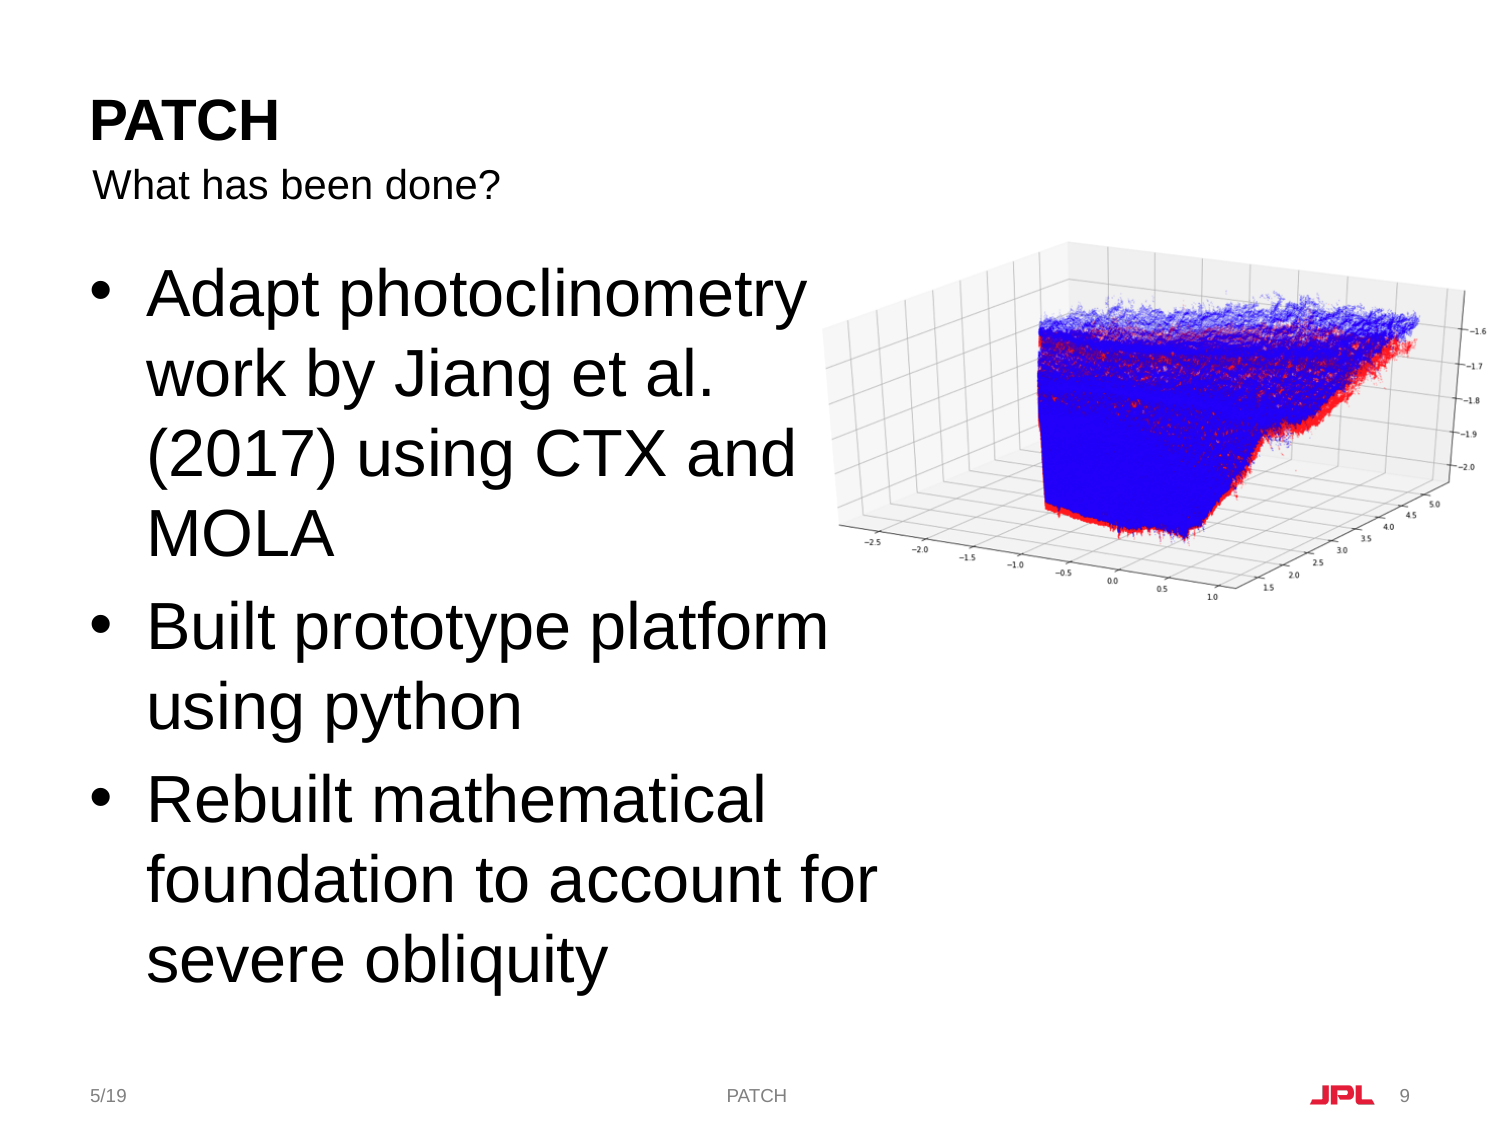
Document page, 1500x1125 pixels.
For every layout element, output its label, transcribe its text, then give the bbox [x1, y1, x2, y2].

slide_number 5/19 [75, 1065, 297, 1125]
picture [817, 236, 1493, 605]
footer PATCH [309, 1065, 1205, 1125]
slide_number 9 [1217, 1065, 1425, 1125]
title PATCH [74, 74, 1425, 146]
list Adapt photoclinometry work by Jiang et al. (2017) using CTX and MOLA Built prototype platform using python Rebuilt mathematical foundation to account for severe obliquity [75, 242, 934, 1033]
list What has been done? [77, 150, 1428, 205]
